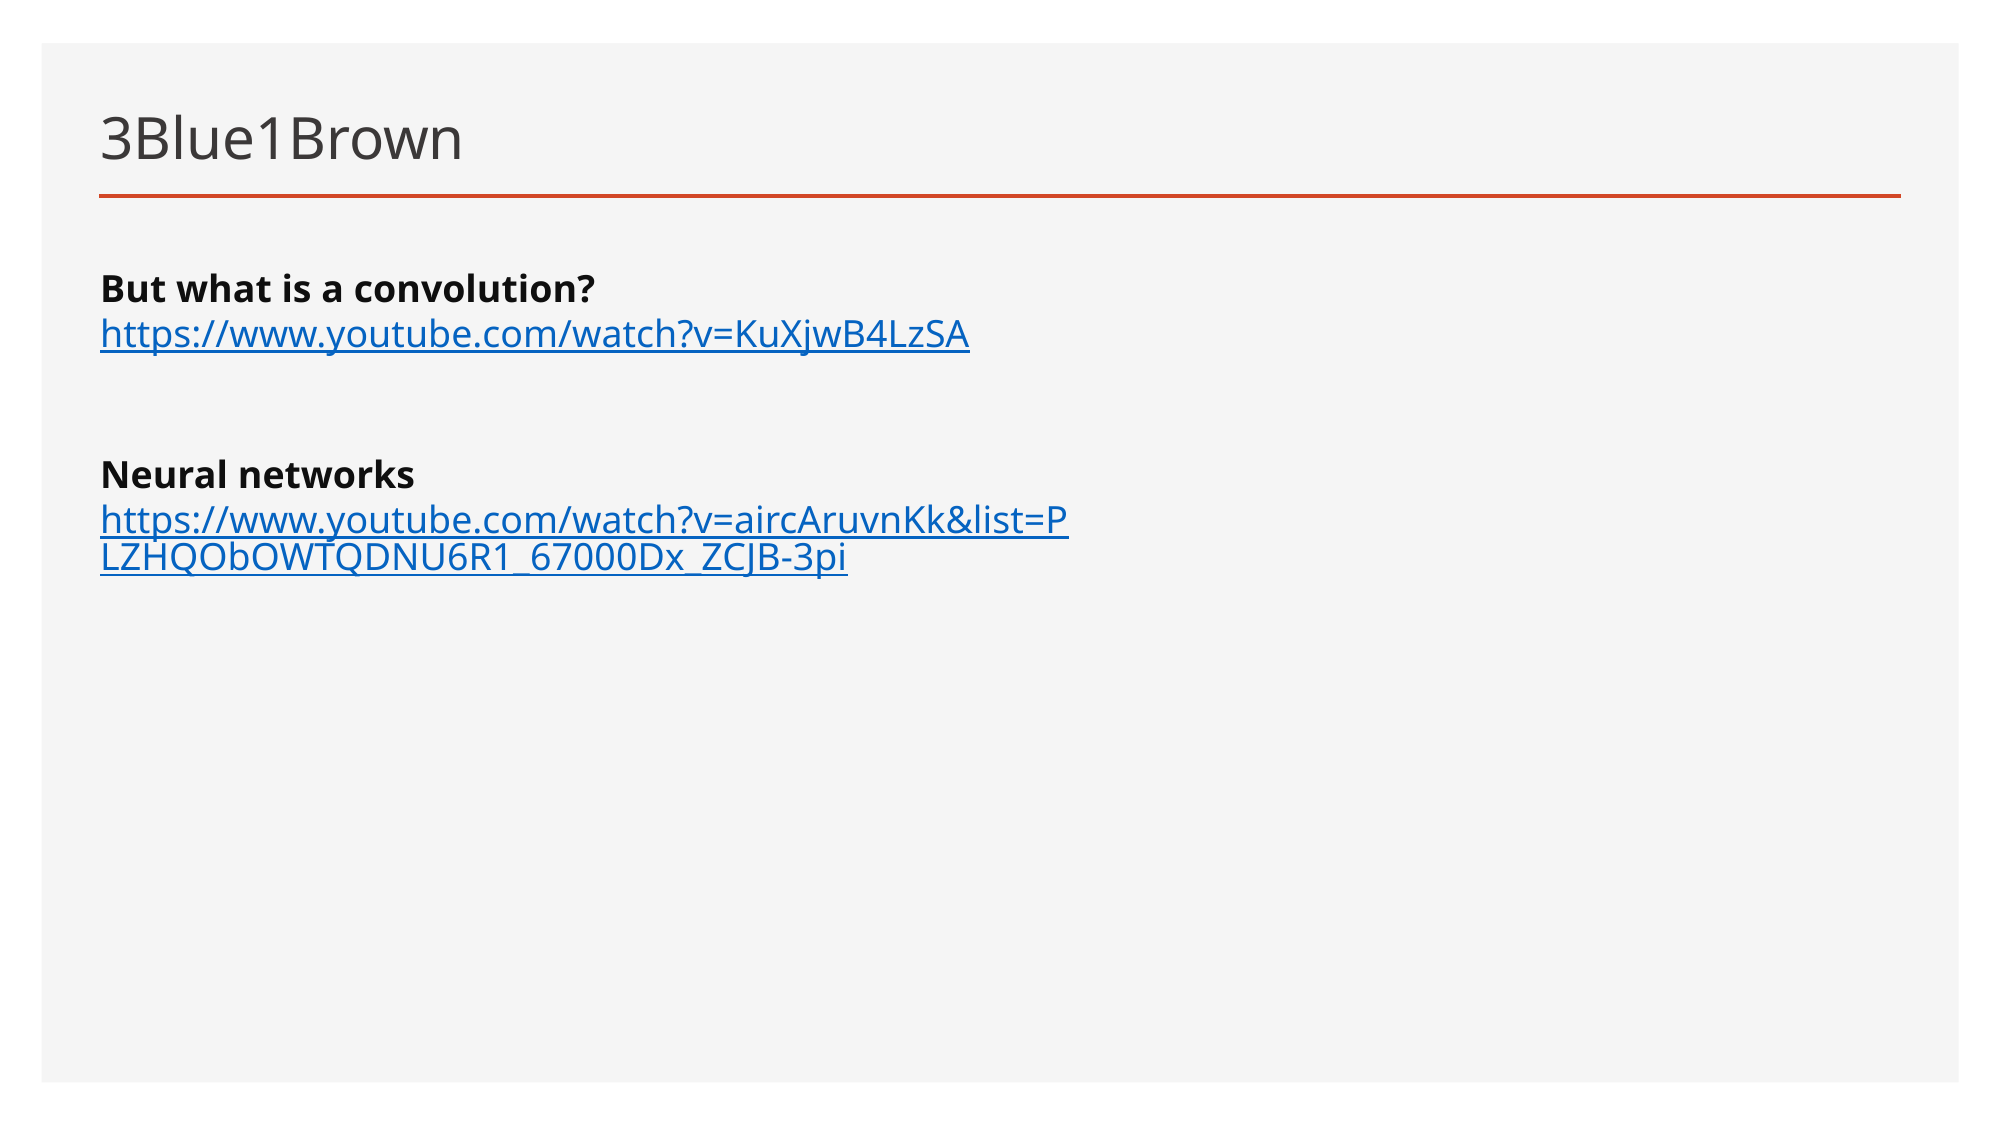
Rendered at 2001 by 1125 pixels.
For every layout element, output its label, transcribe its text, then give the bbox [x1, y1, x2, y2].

text_box But what is a convolution? https://www.youtube.com/watch?v=KuXjwB4LzSA Neural networks https://www.youtube.com/watch?v=aircAruvnKk&list=PLZHQObOWTQDNU6R1_67000Dx_ZCJB-3pi [85, 257, 1086, 599]
title 3Blue1Brown [85, 73, 1214, 179]
